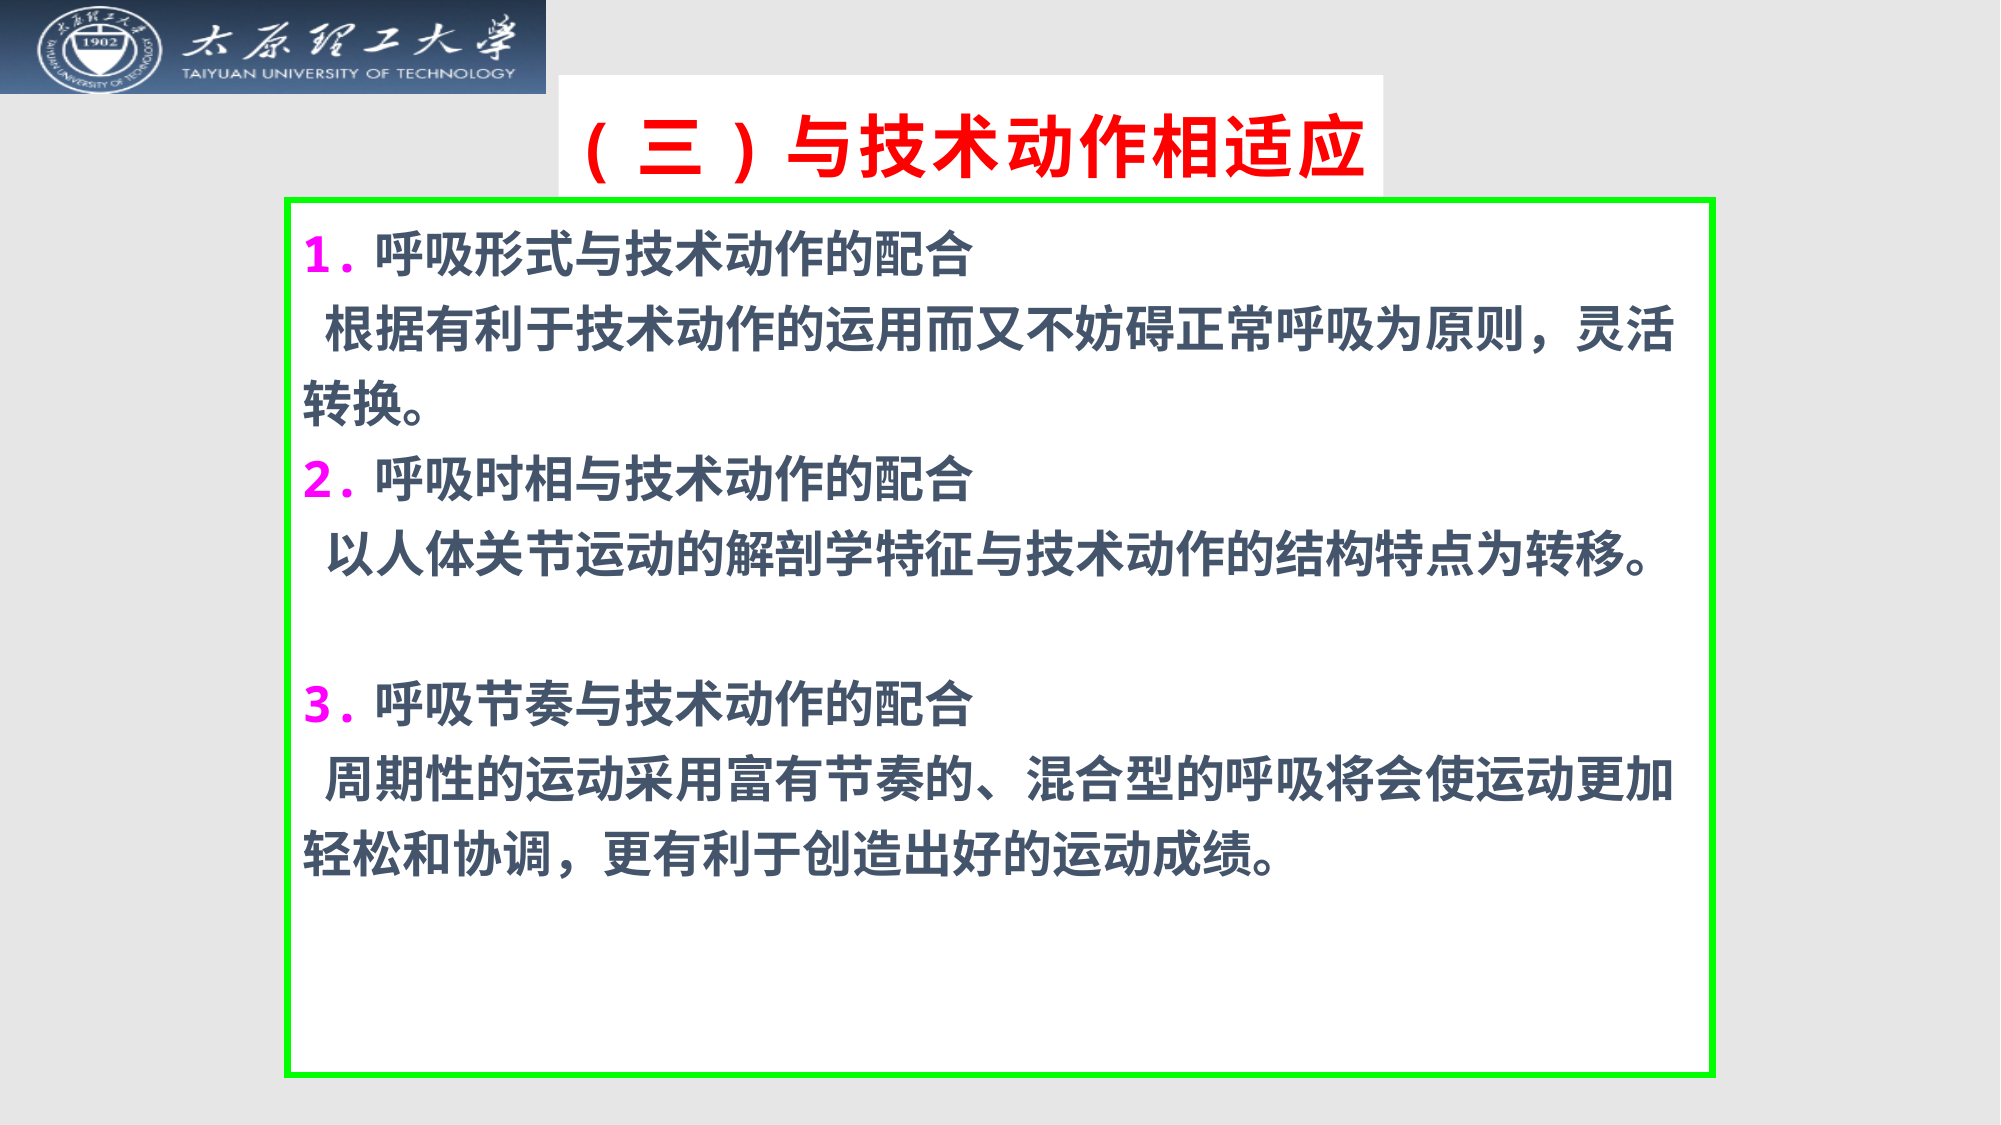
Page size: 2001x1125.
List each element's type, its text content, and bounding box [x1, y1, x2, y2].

picture [0, 0, 546, 94]
subtitle 1.呼吸形式与技术动作的配合 根据有利于技术动作的运用而又不妨碍正常呼吸为原则，灵活转换。 2.呼吸时相与技术动作的配合 以人体关节运动的解剖学特征与技术动作的结构特点为转移。 3.呼吸节奏与技术动作的配合 周期性的运动采用富有节奏的、混合型的呼吸将会使运动更加轻松和协调，更有利于创造出好的运动成绩。 [287, 200, 1713, 1075]
title (三)与技术动作相适应 [558, 75, 1384, 200]
